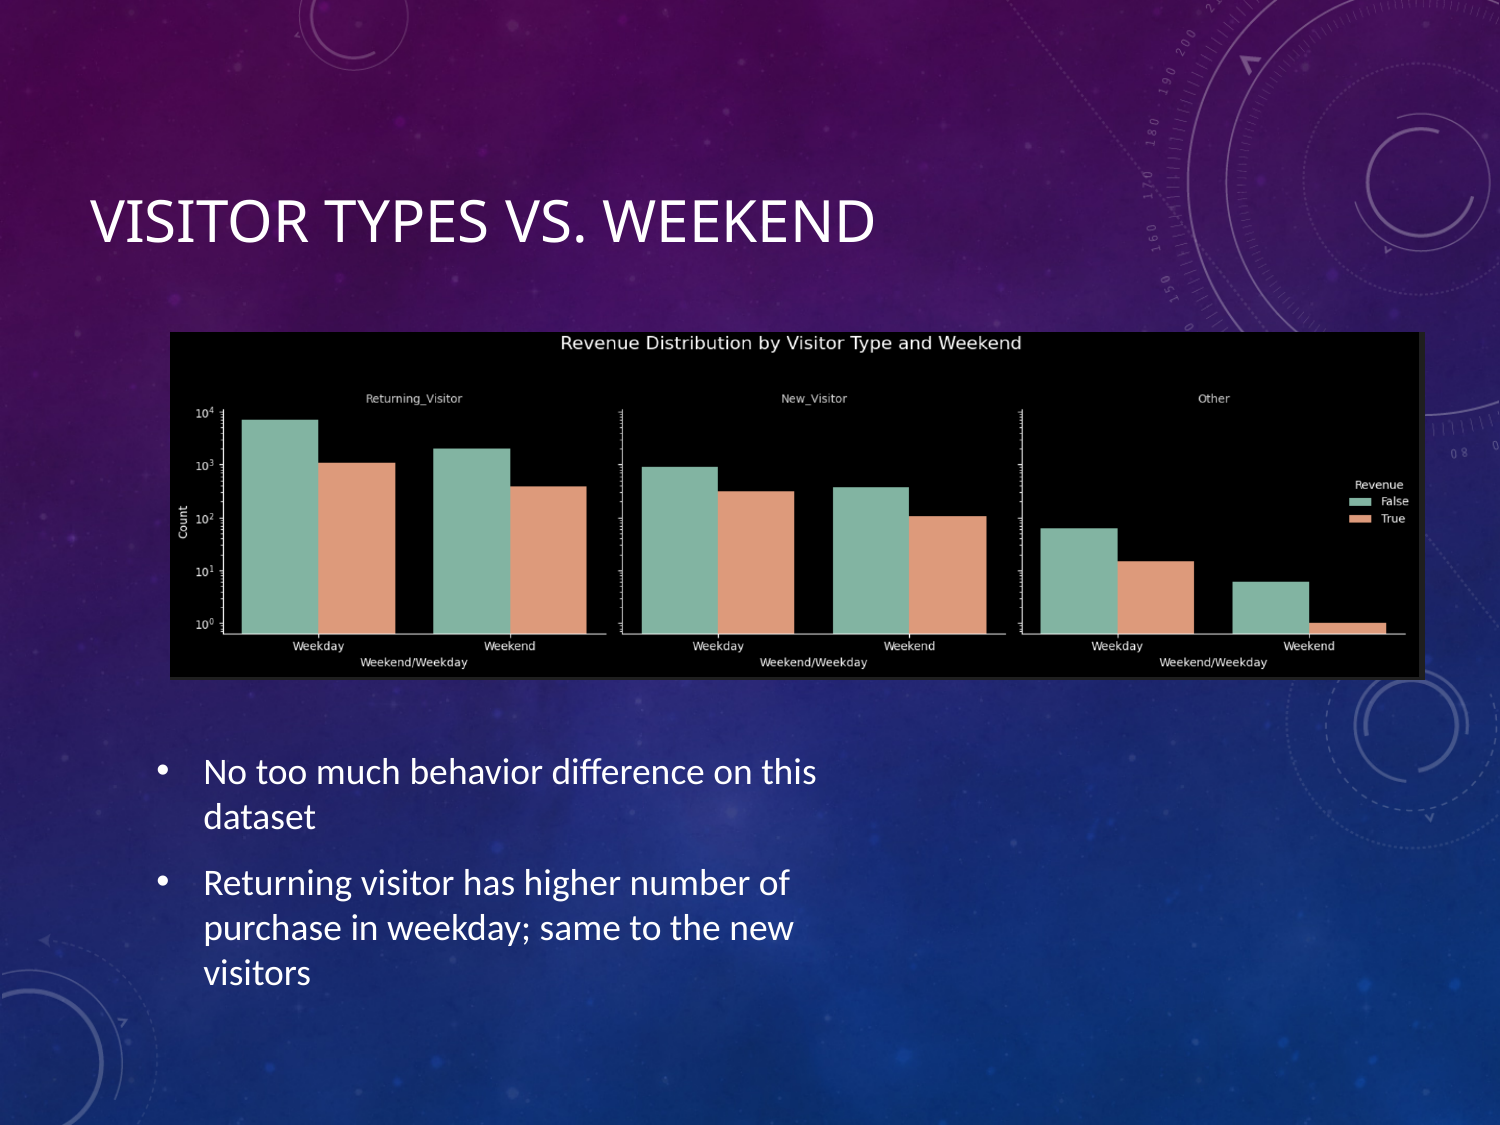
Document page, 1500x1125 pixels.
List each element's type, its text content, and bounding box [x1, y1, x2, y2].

title Visitor Types vs. Weekend [75, 99, 1350, 339]
picture [0, 0, 1500, 1125]
list No too much behavior difference on this dataset Returning visitor has higher number of purchase in weekday; same to the new visitors [141, 673, 894, 1067]
